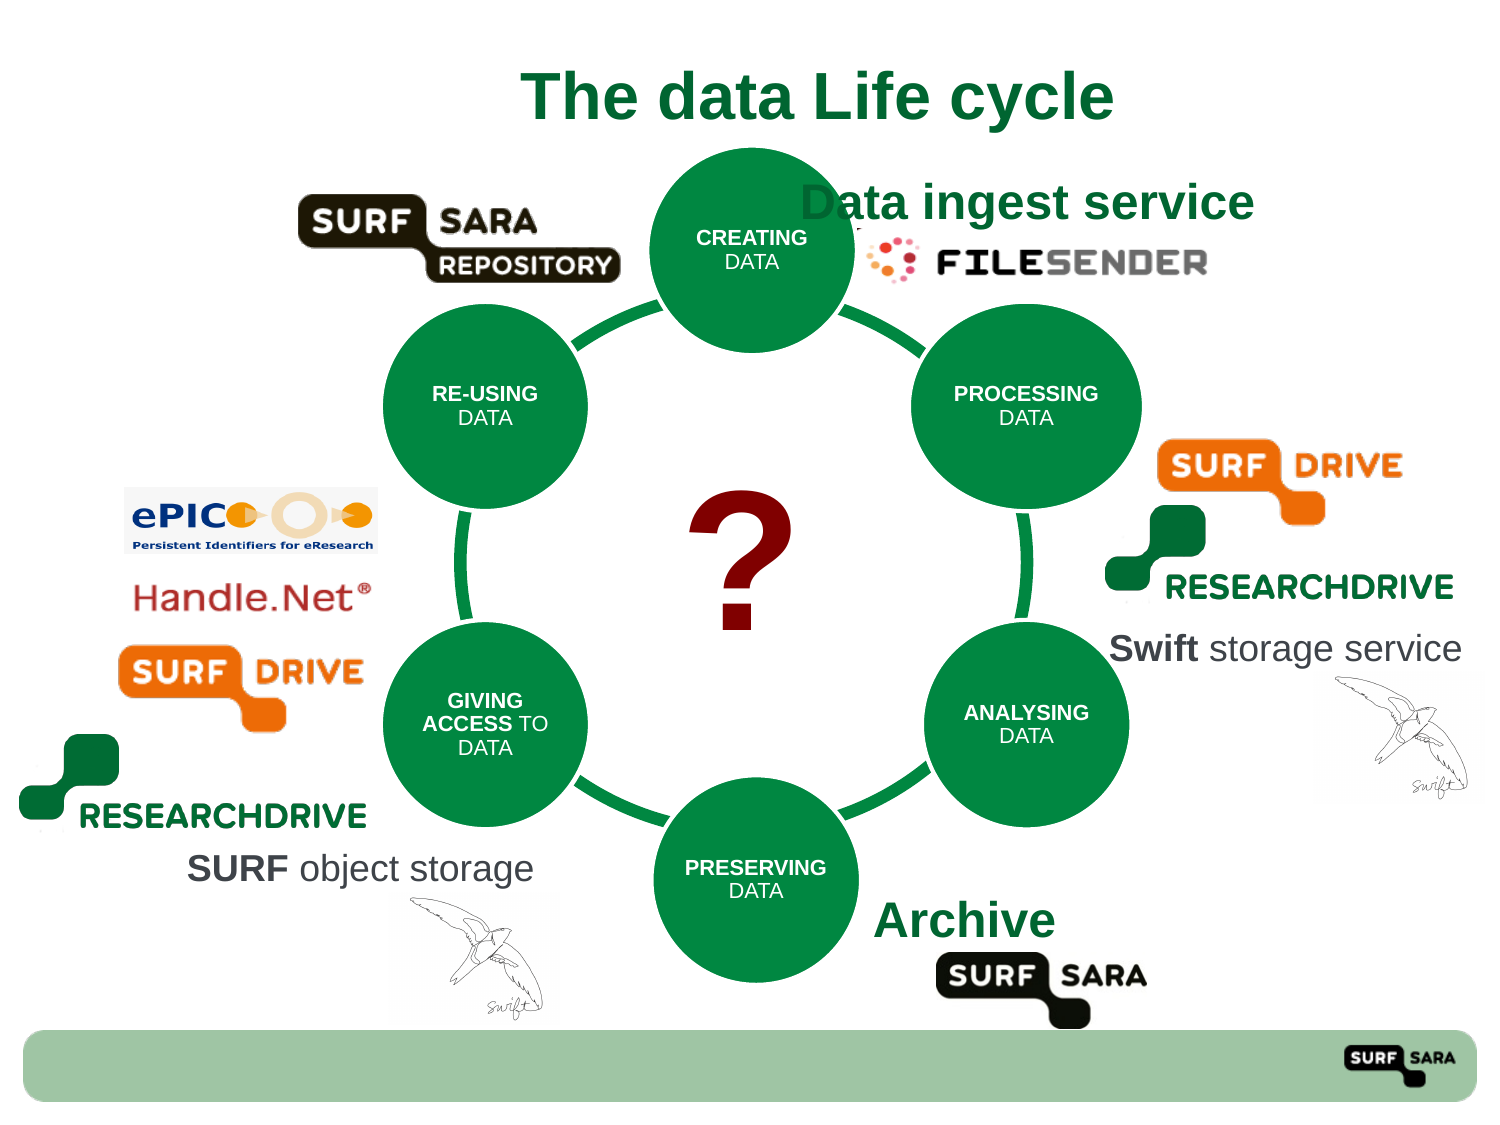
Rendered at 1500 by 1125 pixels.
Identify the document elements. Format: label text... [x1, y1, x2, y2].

text_box ? [665, 422, 818, 678]
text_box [856, 879, 1147, 1029]
picture [1099, 433, 1457, 608]
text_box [921, 619, 1132, 830]
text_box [380, 301, 591, 512]
picture [23, 1030, 1477, 1102]
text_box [857, 161, 1227, 304]
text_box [651, 775, 862, 986]
picture [297, 193, 624, 285]
text_box The data Life cycle [212, 45, 1425, 188]
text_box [114, 487, 379, 626]
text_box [1091, 615, 1485, 804]
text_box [166, 836, 560, 1025]
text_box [647, 145, 858, 356]
picture [13, 640, 371, 838]
text_box [458, 308, 1030, 818]
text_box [380, 619, 591, 830]
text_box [908, 313, 1145, 512]
